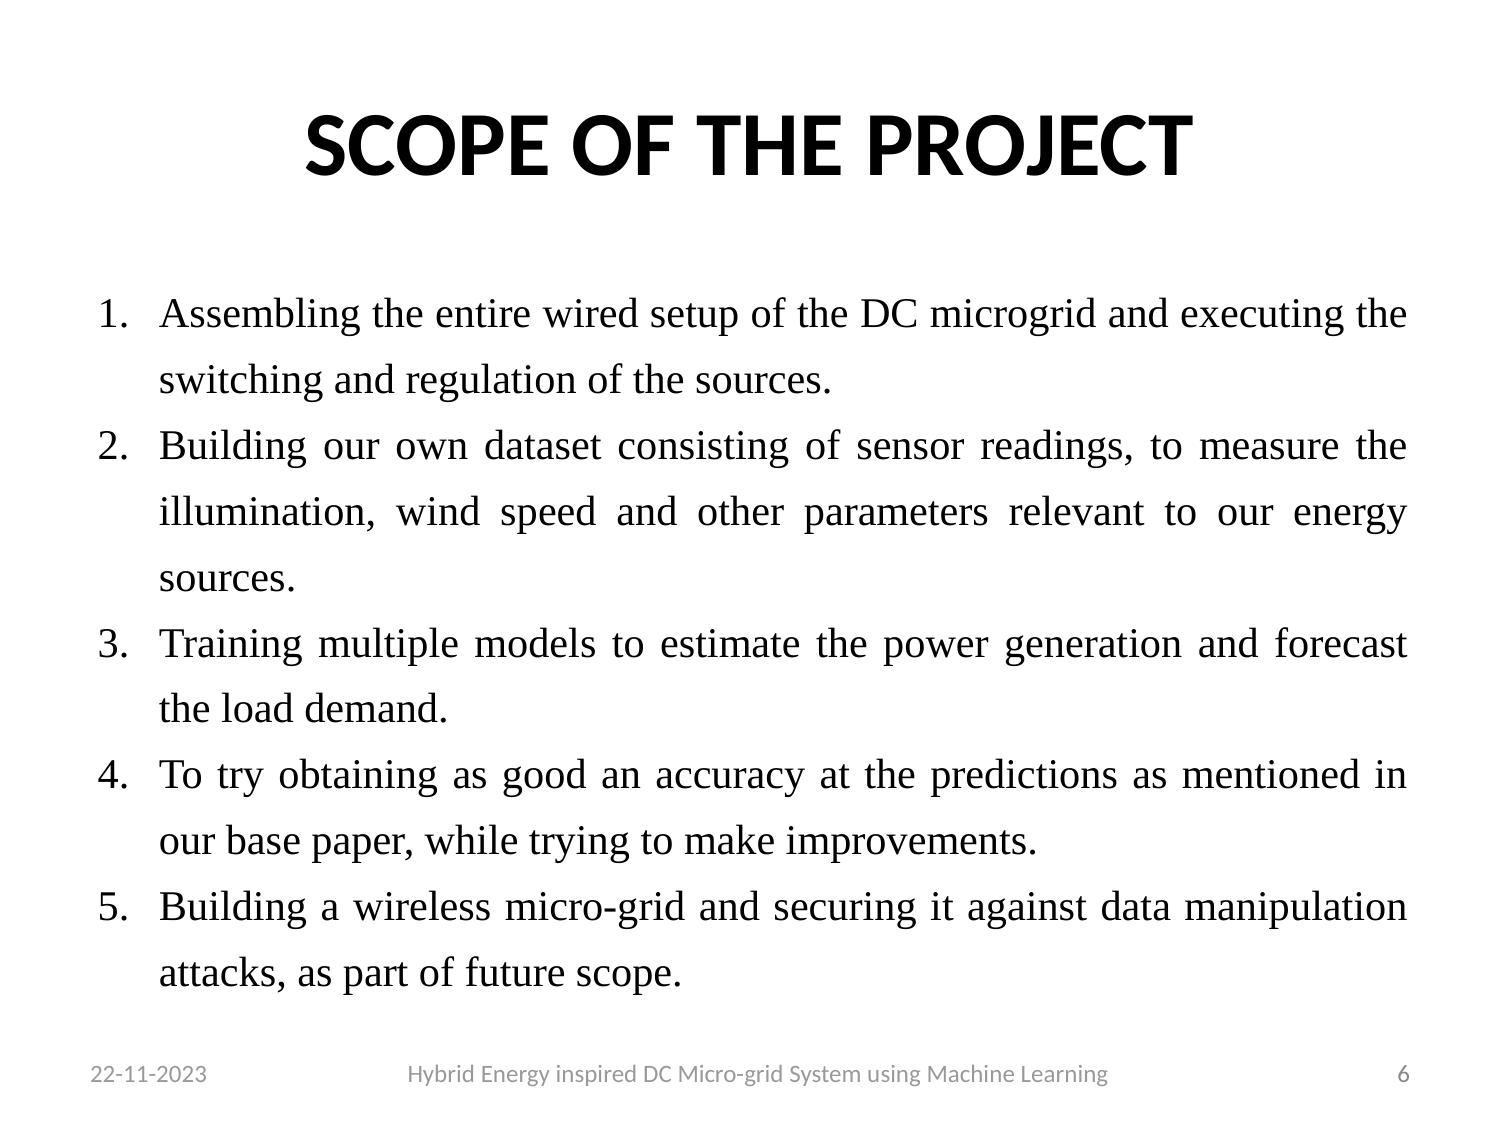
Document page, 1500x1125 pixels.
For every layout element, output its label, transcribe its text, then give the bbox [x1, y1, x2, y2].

title SCOPE OF THE PROJECT [75, 45, 1425, 233]
list Assembling the entire wired setup of the DC microgrid and executing the switching and regulation of the sources. Building our own dataset consisting of sensor readings, to measure the illumination, wind speed and other parameters relevant to our energy sources. Training multiple models to estimate the power generation and forecast the load demand. To try obtaining as good an accuracy at the predictions as mentioned in our base paper, while trying to make improvements. Building a wireless micro-grid and securing it against data manipulation attacks, as part of future scope. [75, 262, 1425, 1005]
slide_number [75, 1042, 1285, 1103]
slide_number ‹#› [1285, 1042, 1425, 1103]
